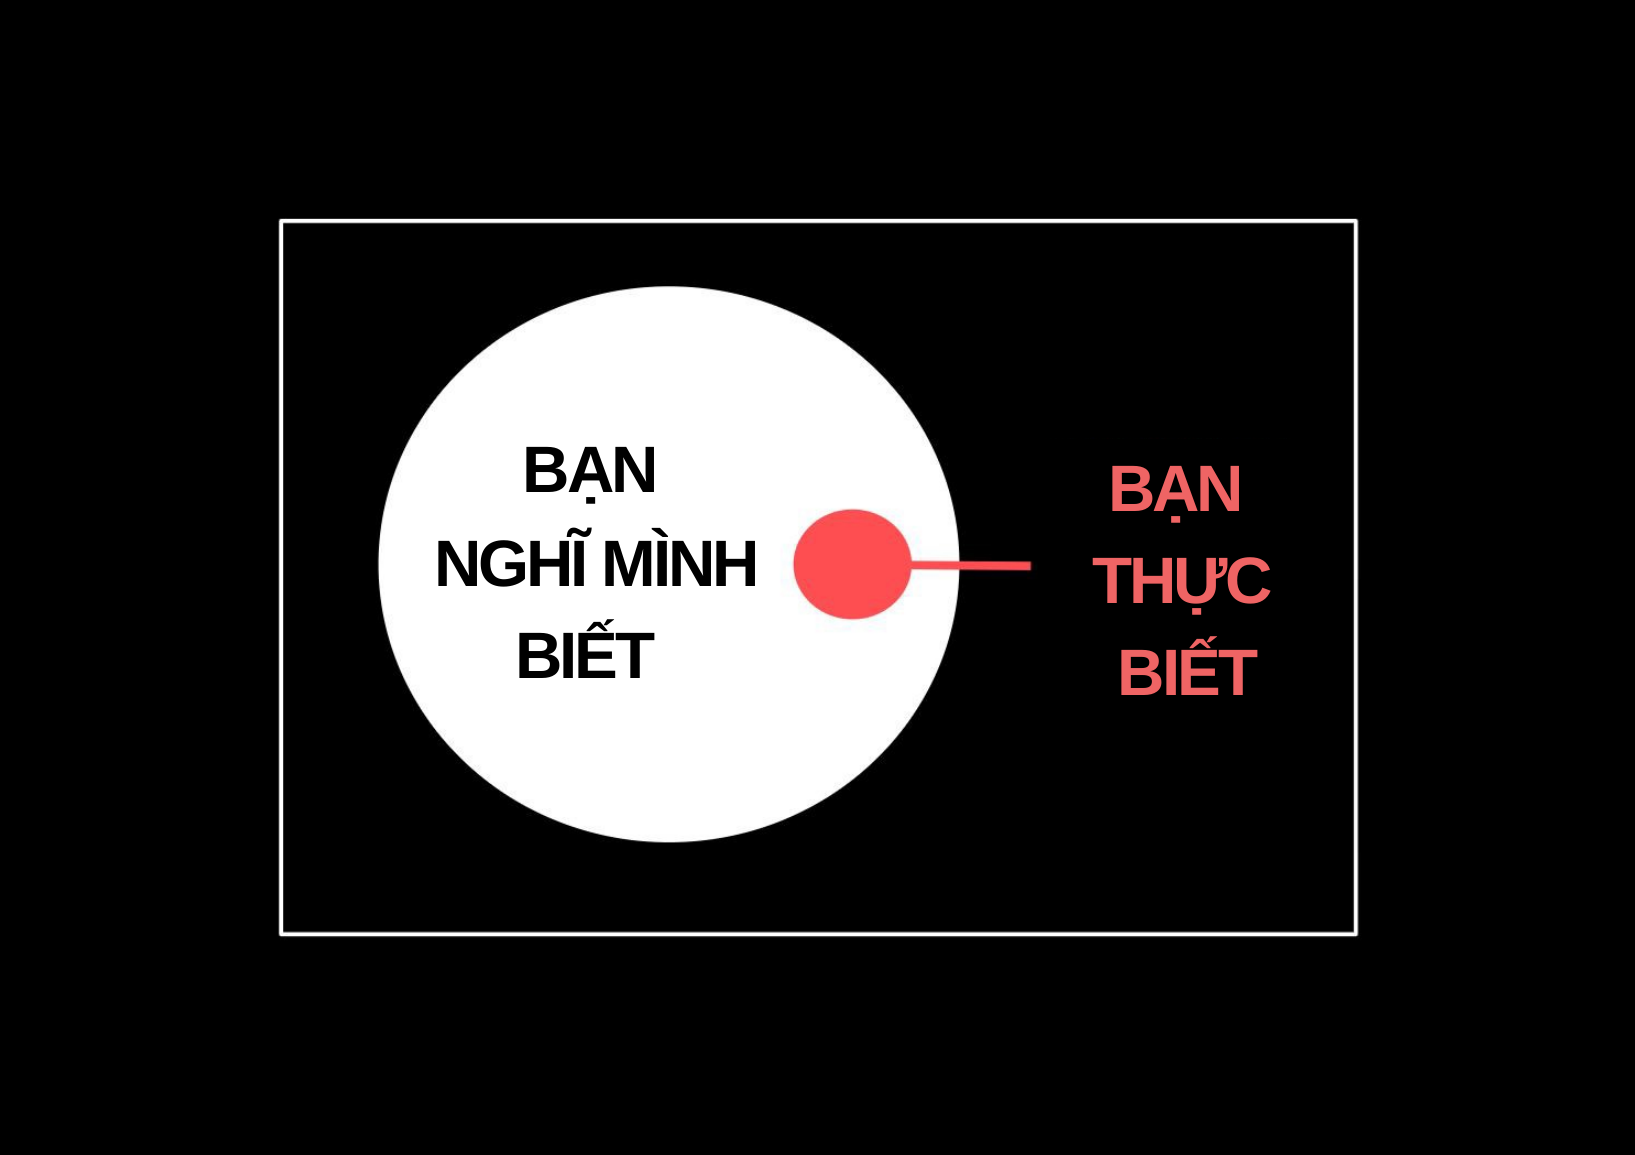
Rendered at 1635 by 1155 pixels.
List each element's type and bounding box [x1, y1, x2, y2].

text_box [270, 209, 1365, 946]
